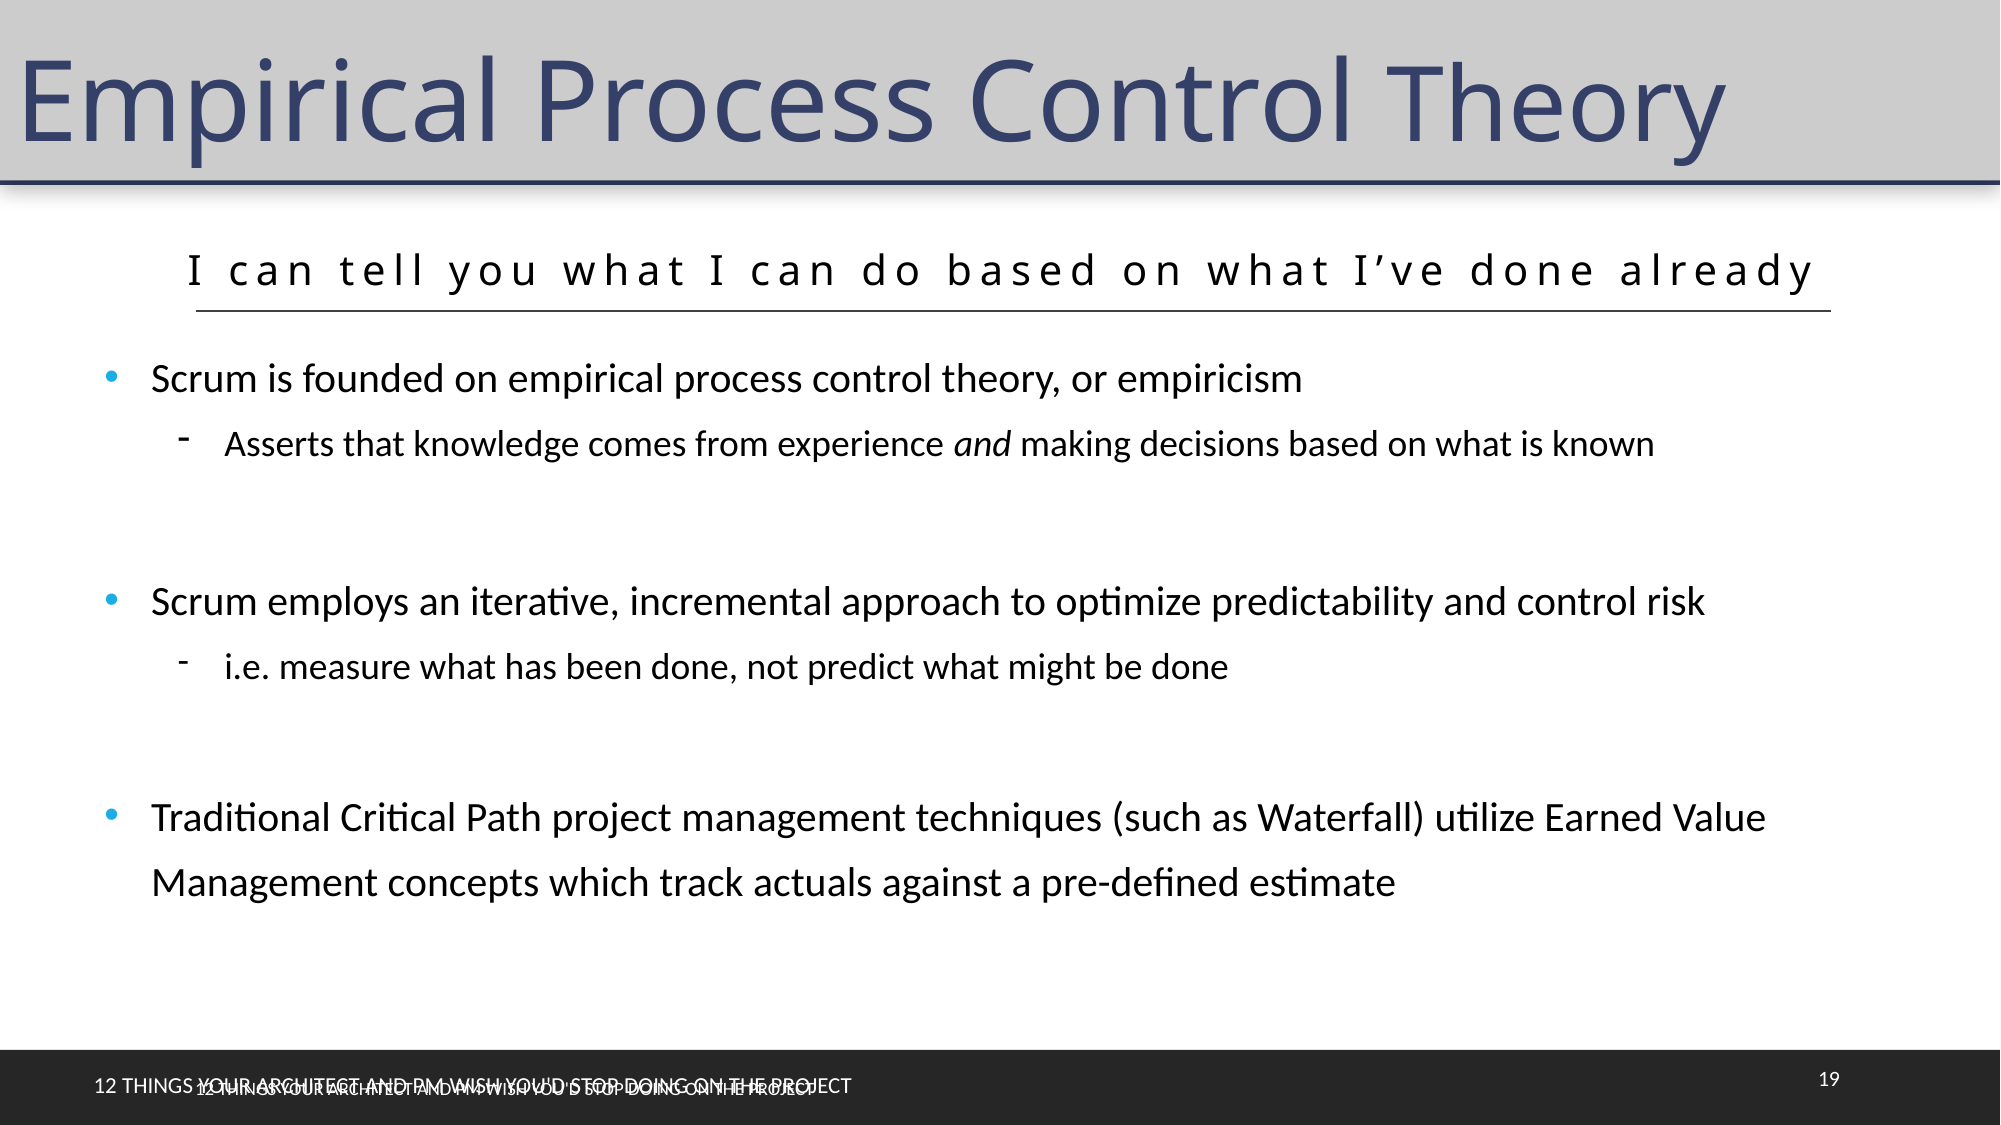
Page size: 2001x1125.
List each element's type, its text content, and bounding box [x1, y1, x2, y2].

text_box 12 things your Architect and PM wish you'd stop doing on the project [78, 1063, 179, 1106]
text_box 12 things your Architect and PM wish you'd stop doing on the project [179, 1057, 1299, 1118]
list I can tell you what I can do based on what I’ve done already [104, 216, 1896, 295]
title Empirical Process Control Theory [0, 0, 2000, 185]
list Scrum is founded on empirical process control theory, or empiricism Asserts that knowledge comes from experience and making decisions based on what is known Scrum employs an iterative, incremental approach to optimize predictability and control risk i.e. measure what has been done, not predict what might be done Traditional Critical Path project management techniques (such as Waterfall) utilize Earned Value Management concepts which track actuals against a pre-defined estimate [104, 328, 1896, 1017]
text_box 19 [1803, 1057, 1932, 1118]
